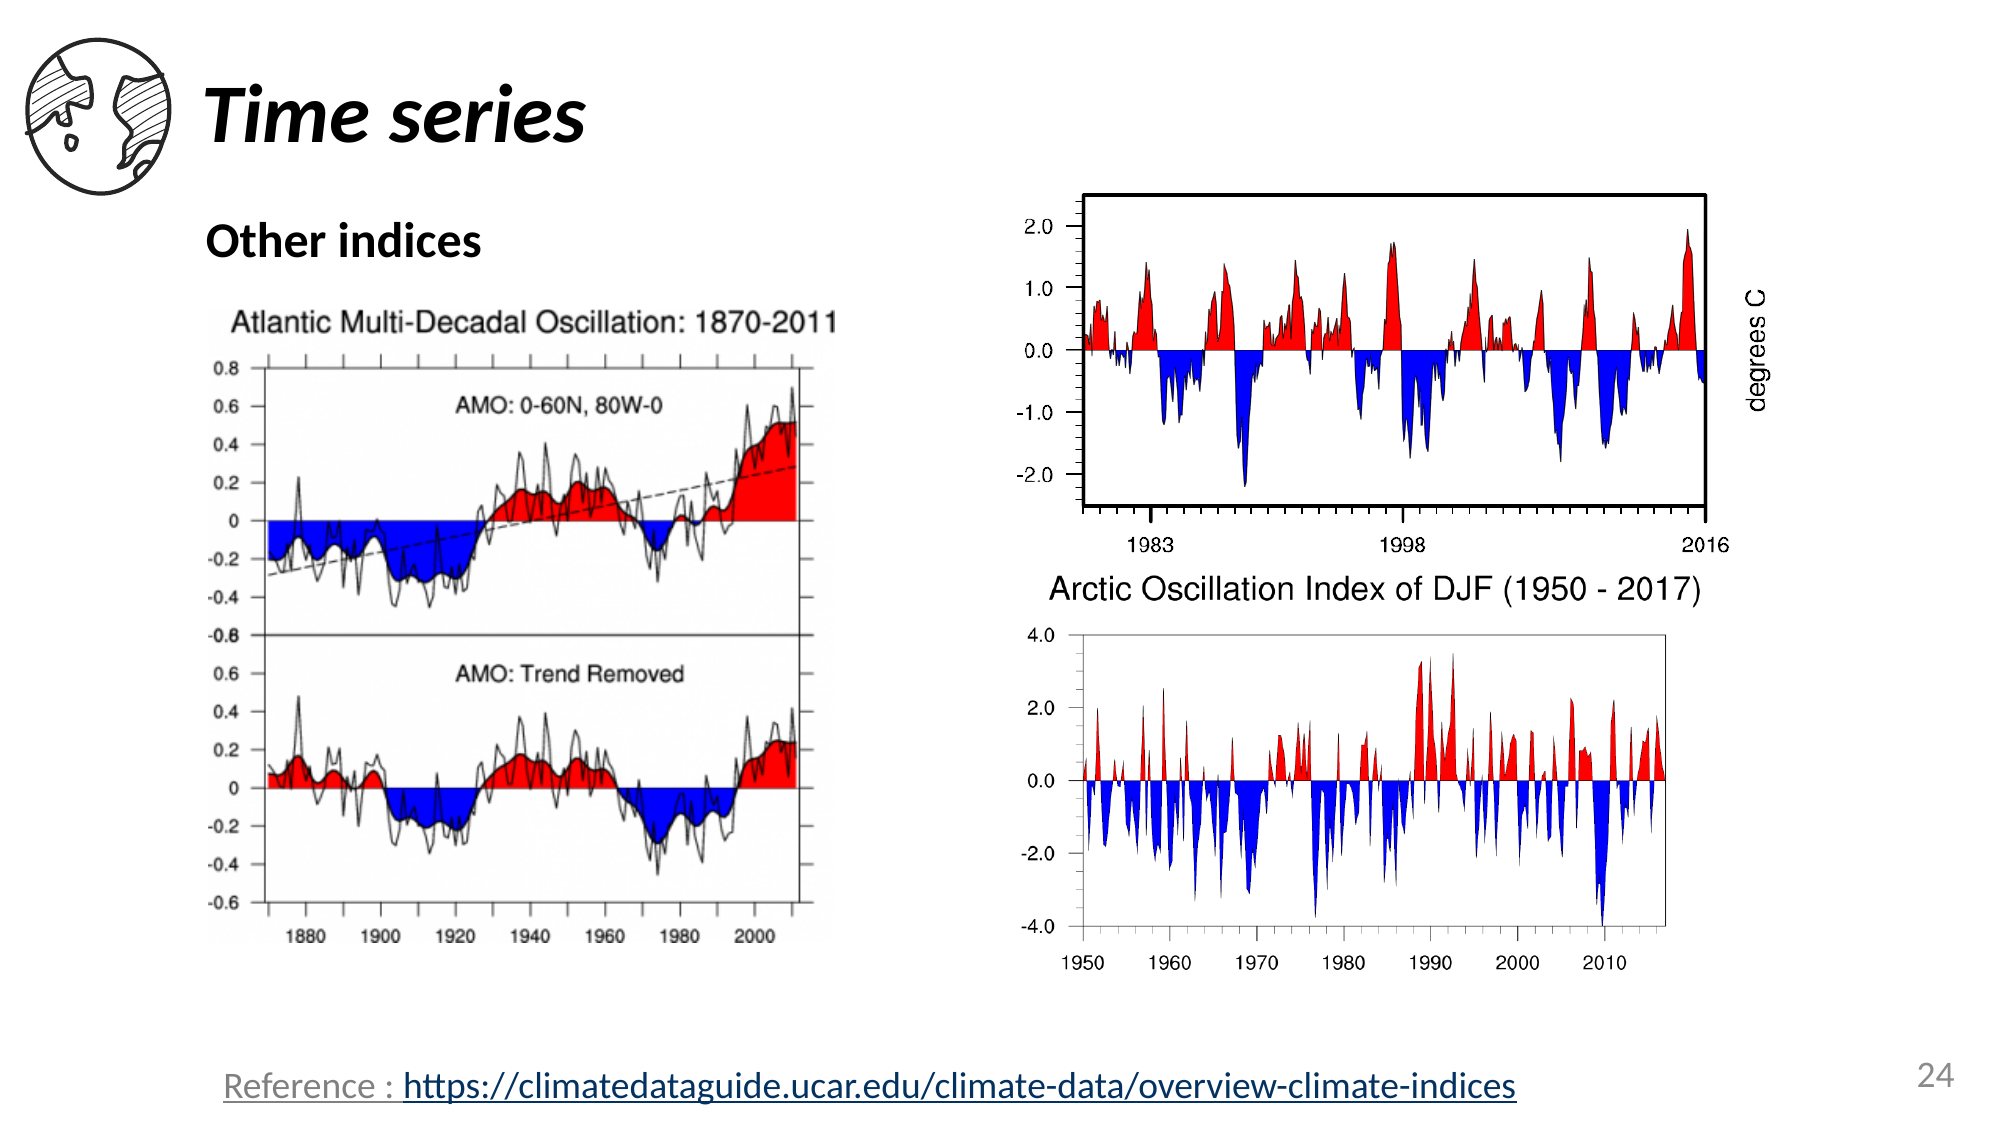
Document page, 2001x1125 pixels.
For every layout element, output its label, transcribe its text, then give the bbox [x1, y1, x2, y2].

slide_number 24 [1519, 1042, 1970, 1103]
picture [1010, 170, 1781, 998]
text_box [23, 40, 605, 192]
text_box Other indices [191, 200, 520, 276]
picture [208, 309, 835, 943]
text_box Reference : https://climatedataguide.ucar.edu/climate-data/overview-climate-indices [208, 1053, 1677, 1114]
